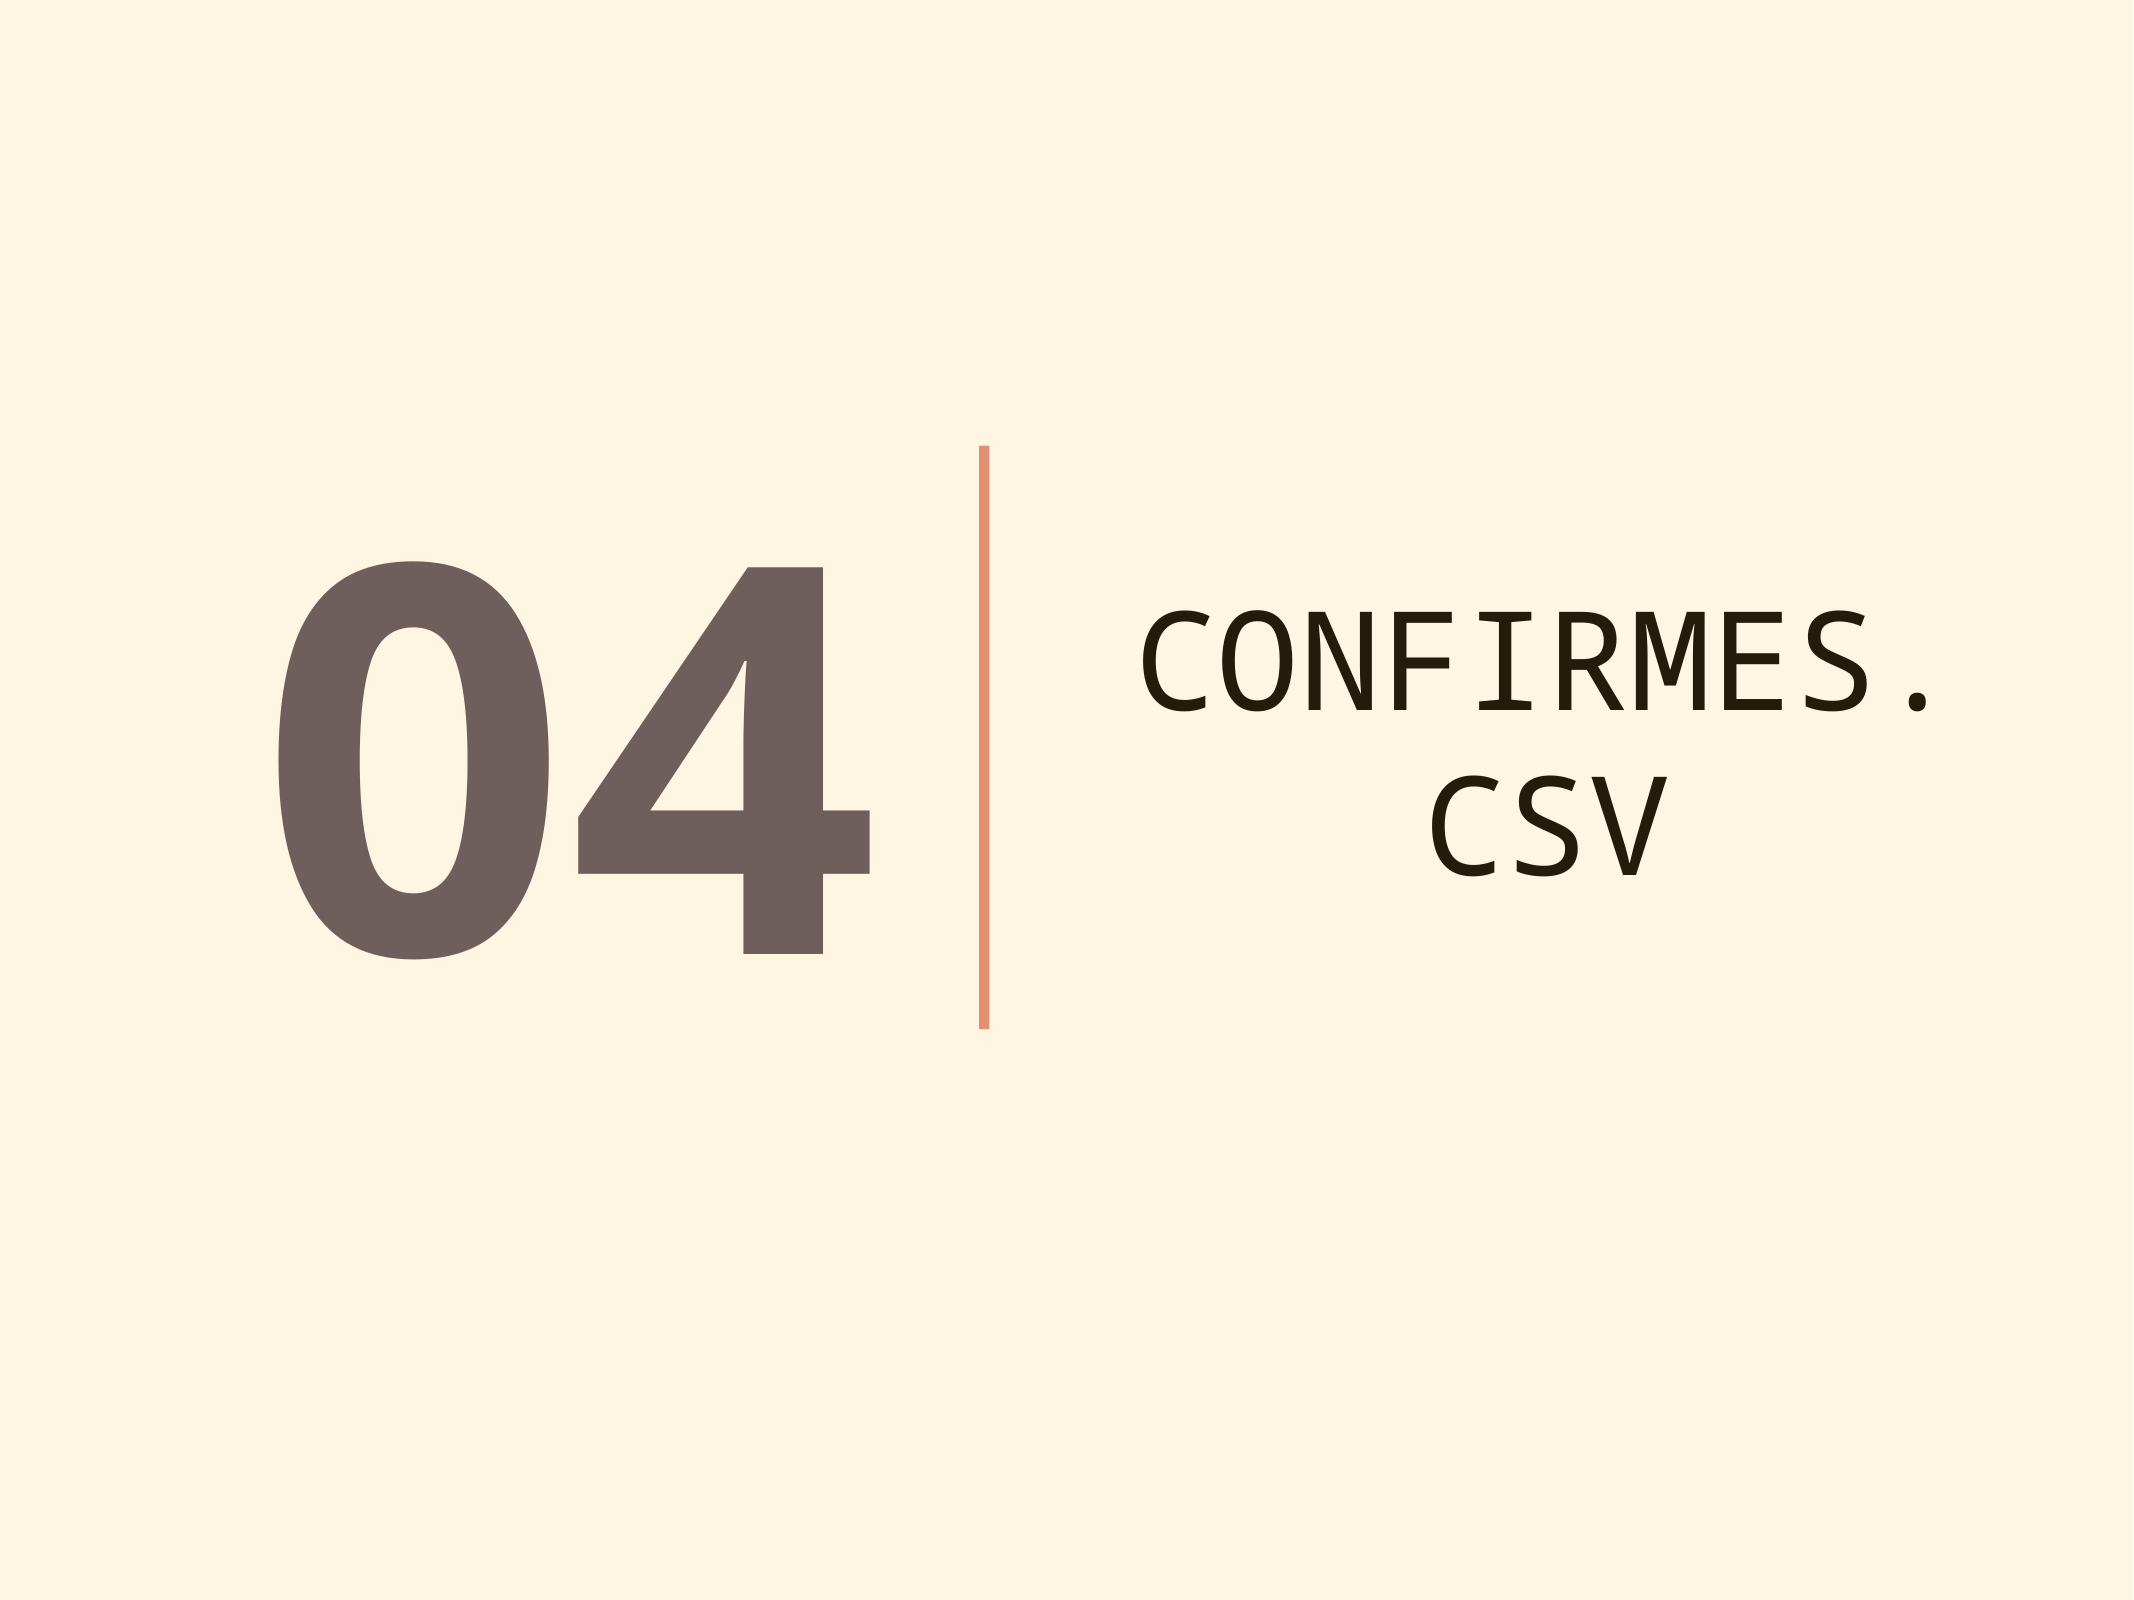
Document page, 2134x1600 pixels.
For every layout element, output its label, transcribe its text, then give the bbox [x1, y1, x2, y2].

text_box [979, 445, 990, 1030]
list confirmes.csv [1107, 445, 1986, 1030]
title 04 [107, 445, 880, 1030]
